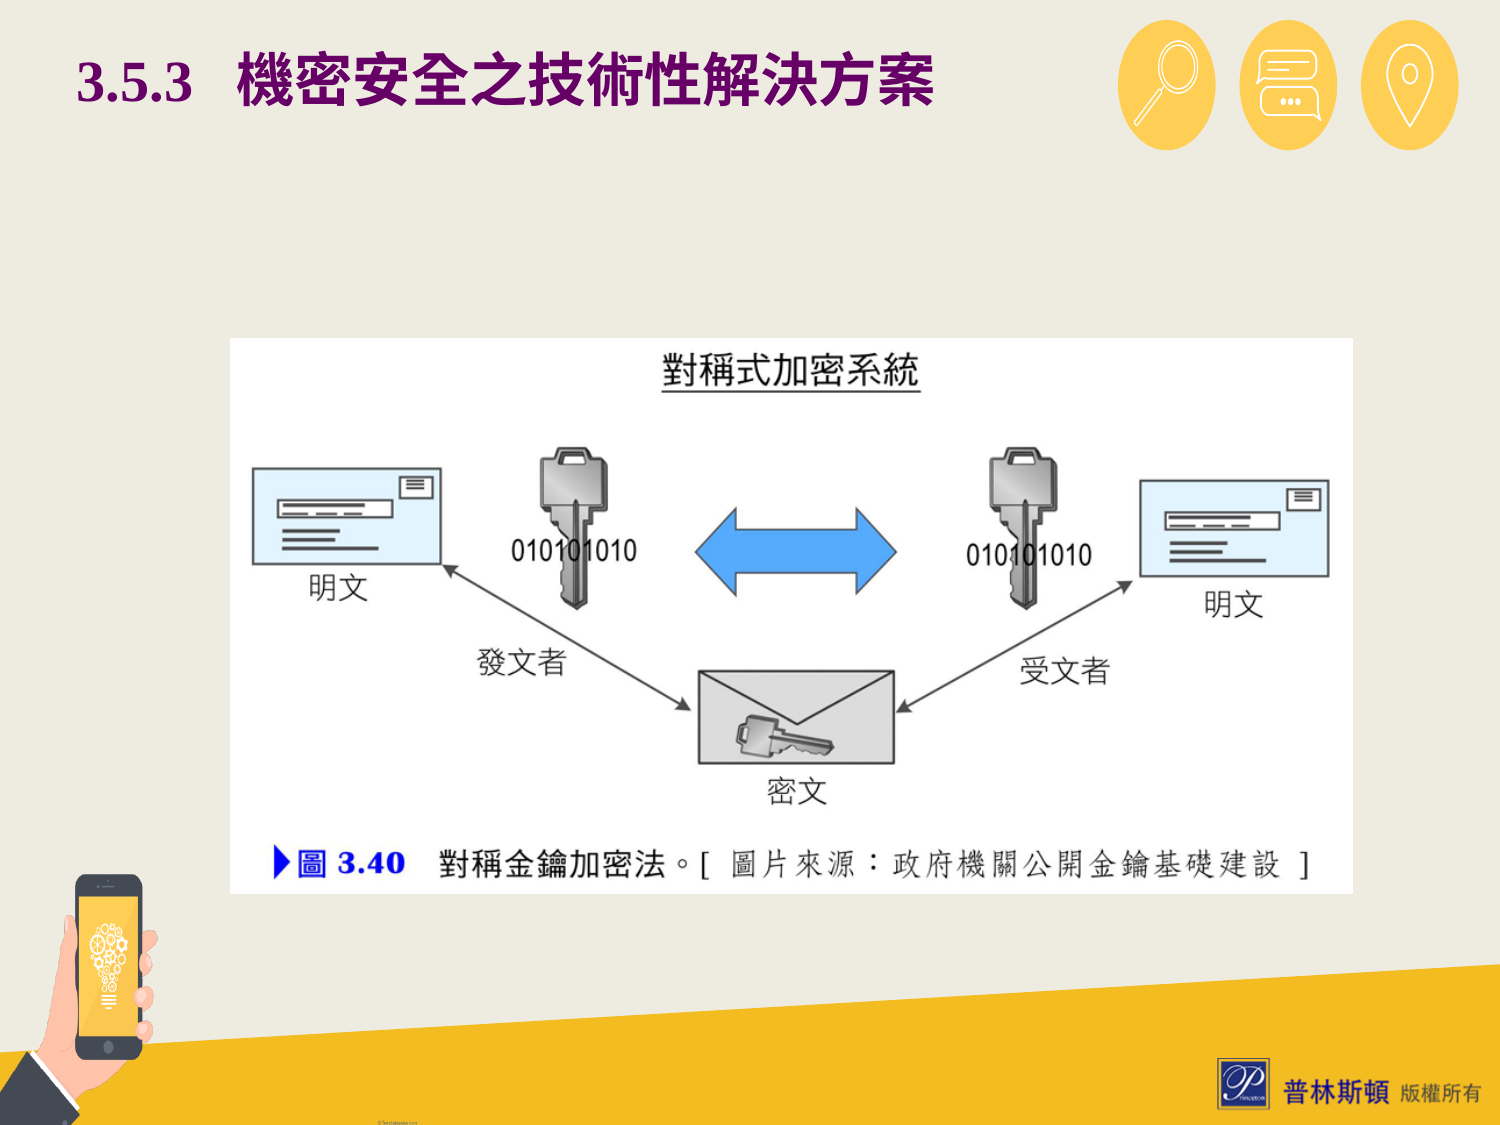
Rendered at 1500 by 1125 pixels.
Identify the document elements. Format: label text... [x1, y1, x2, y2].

picture [0, 337, 1353, 1125]
title 3.5.3 機密安全之技術性解決方案 [76, 19, 1459, 114]
picture [1217, 1058, 1500, 1125]
